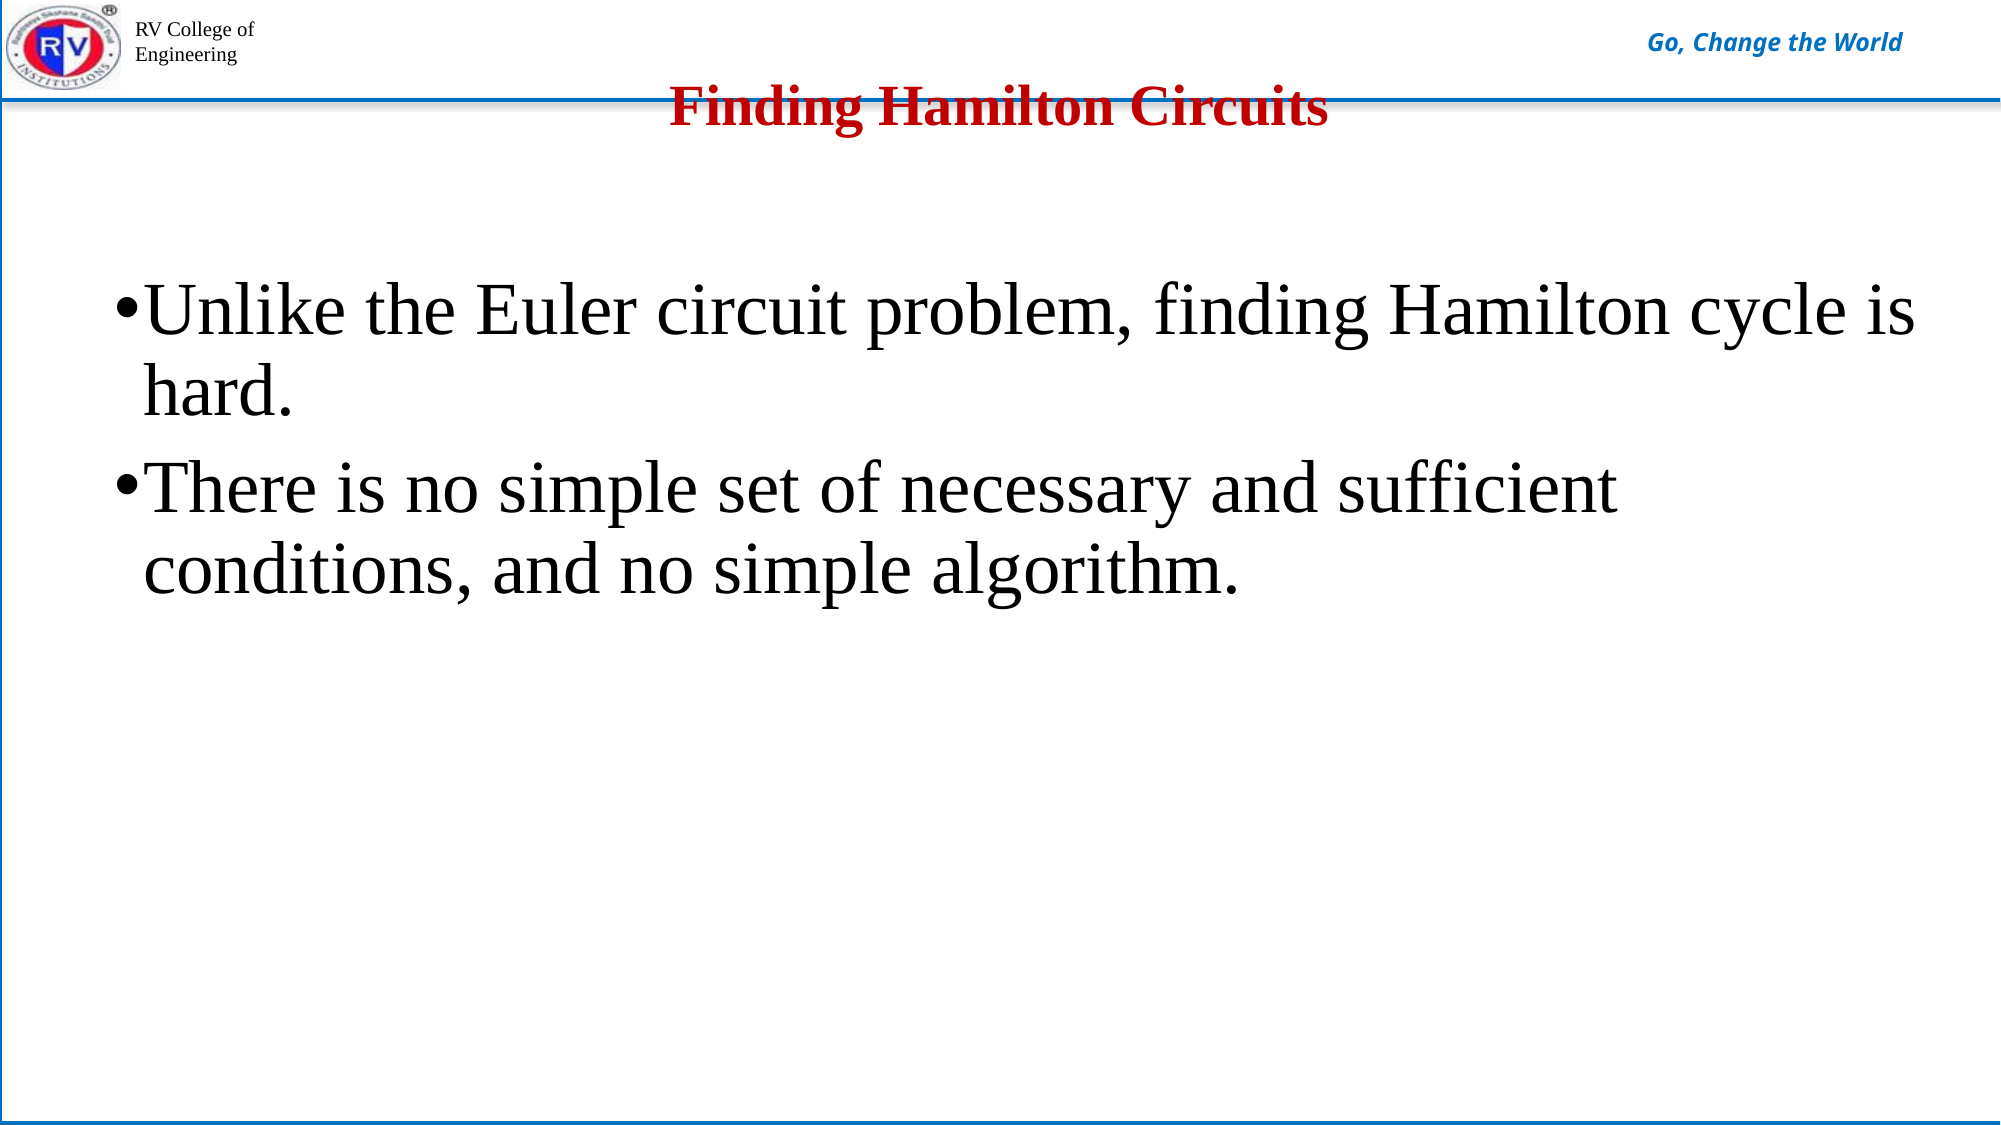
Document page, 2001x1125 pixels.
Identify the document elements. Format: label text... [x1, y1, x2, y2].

picture [6, 4, 121, 90]
title Finding Hamilton Circuits [50, 24, 1950, 188]
list Unlike the Euler circuit problem, finding Hamilton cycle is hard. There is no simple set of necessary and sufficient conditions, and no simple algorithm. [99, 262, 1950, 1005]
